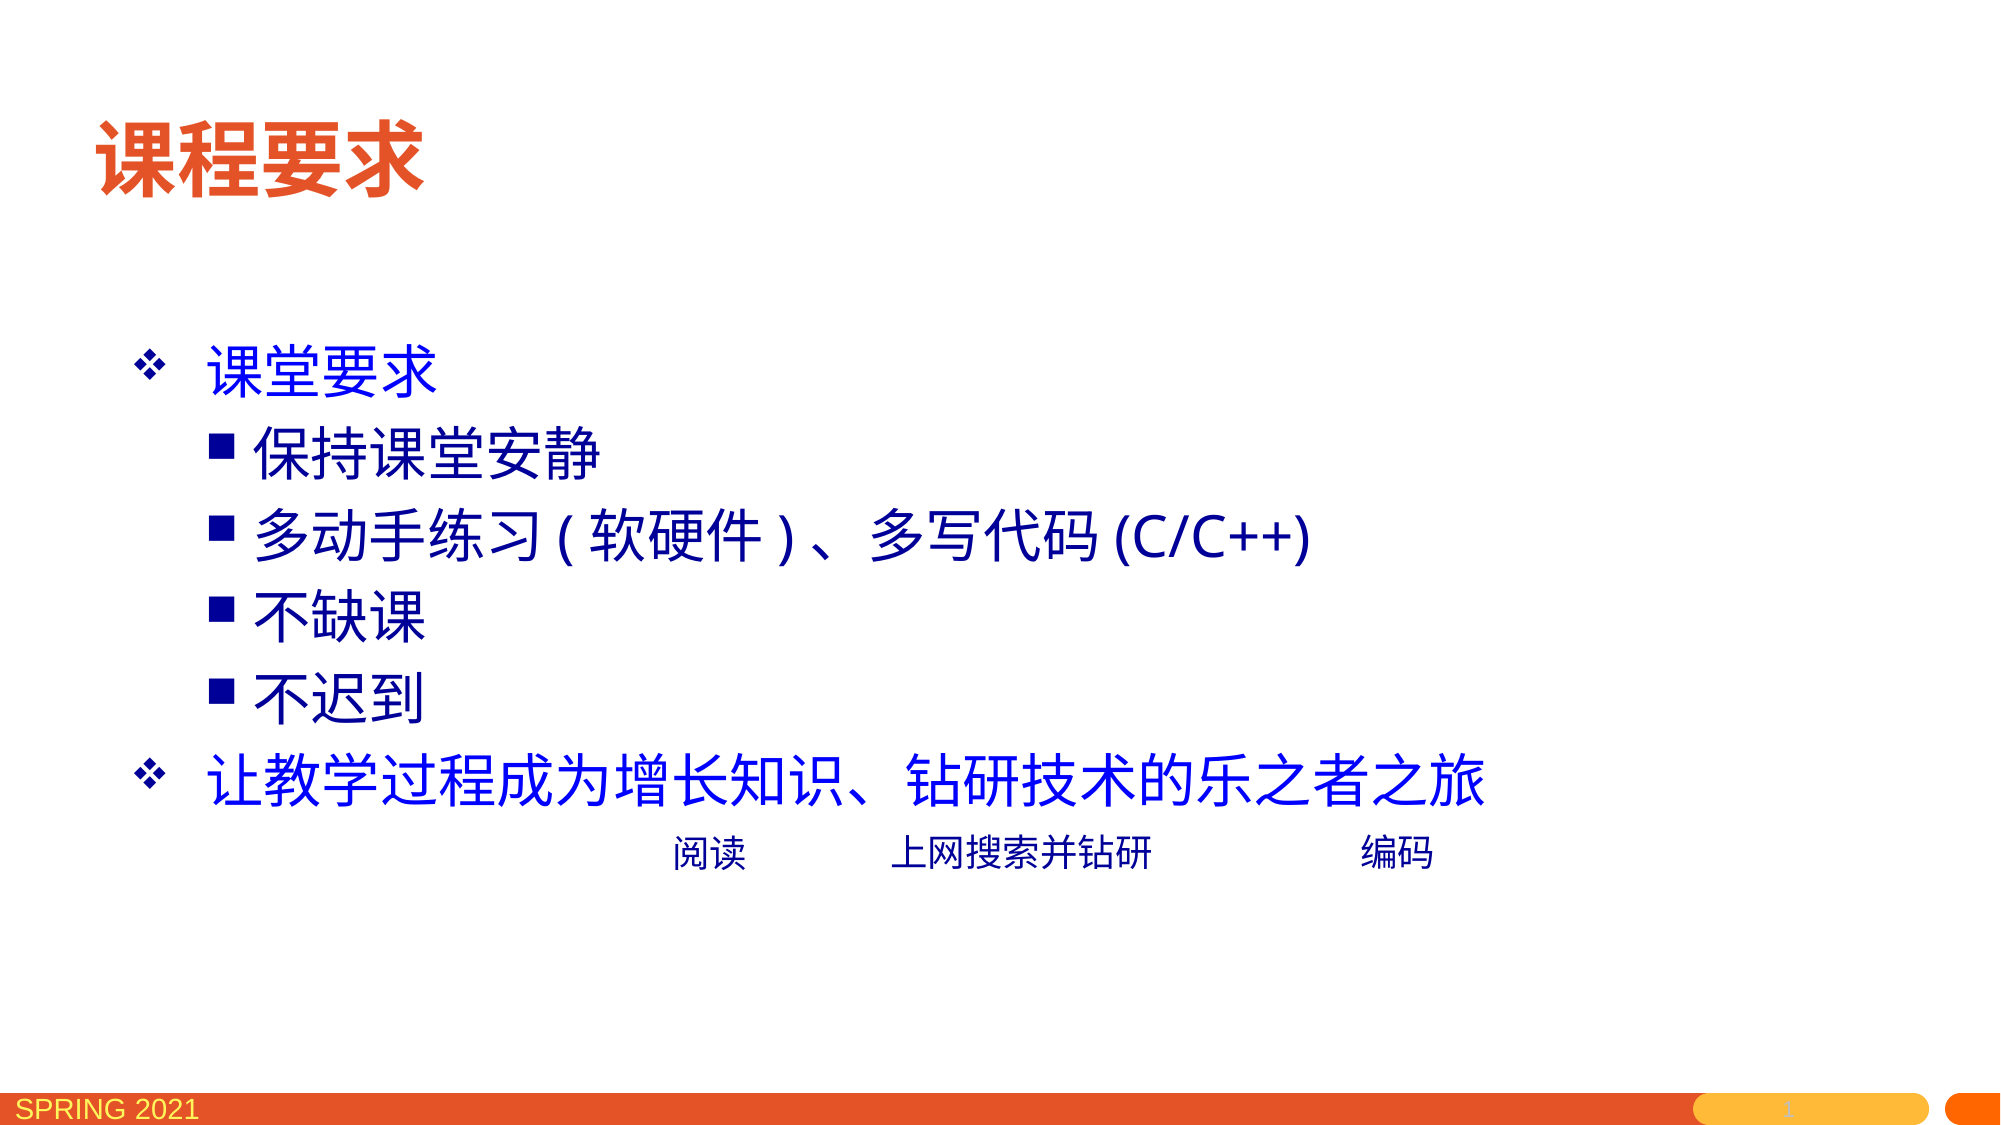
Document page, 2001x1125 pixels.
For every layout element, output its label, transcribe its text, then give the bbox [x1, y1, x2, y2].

text_box 阅读 [657, 822, 832, 882]
text_box 上网搜索并钻研 [858, 821, 1330, 882]
title 课程要求 [78, 97, 1052, 217]
text_box 编码 [1345, 821, 1520, 882]
list 课堂要求 保持课堂安静 多动手练习(软硬件)、多写代码(C/C++) 不缺课 不迟到 让教学过程成为增长知识、钻研技术的乐之者之旅 [115, 327, 1943, 1000]
slide_number 1 [1422, 1098, 1810, 1125]
